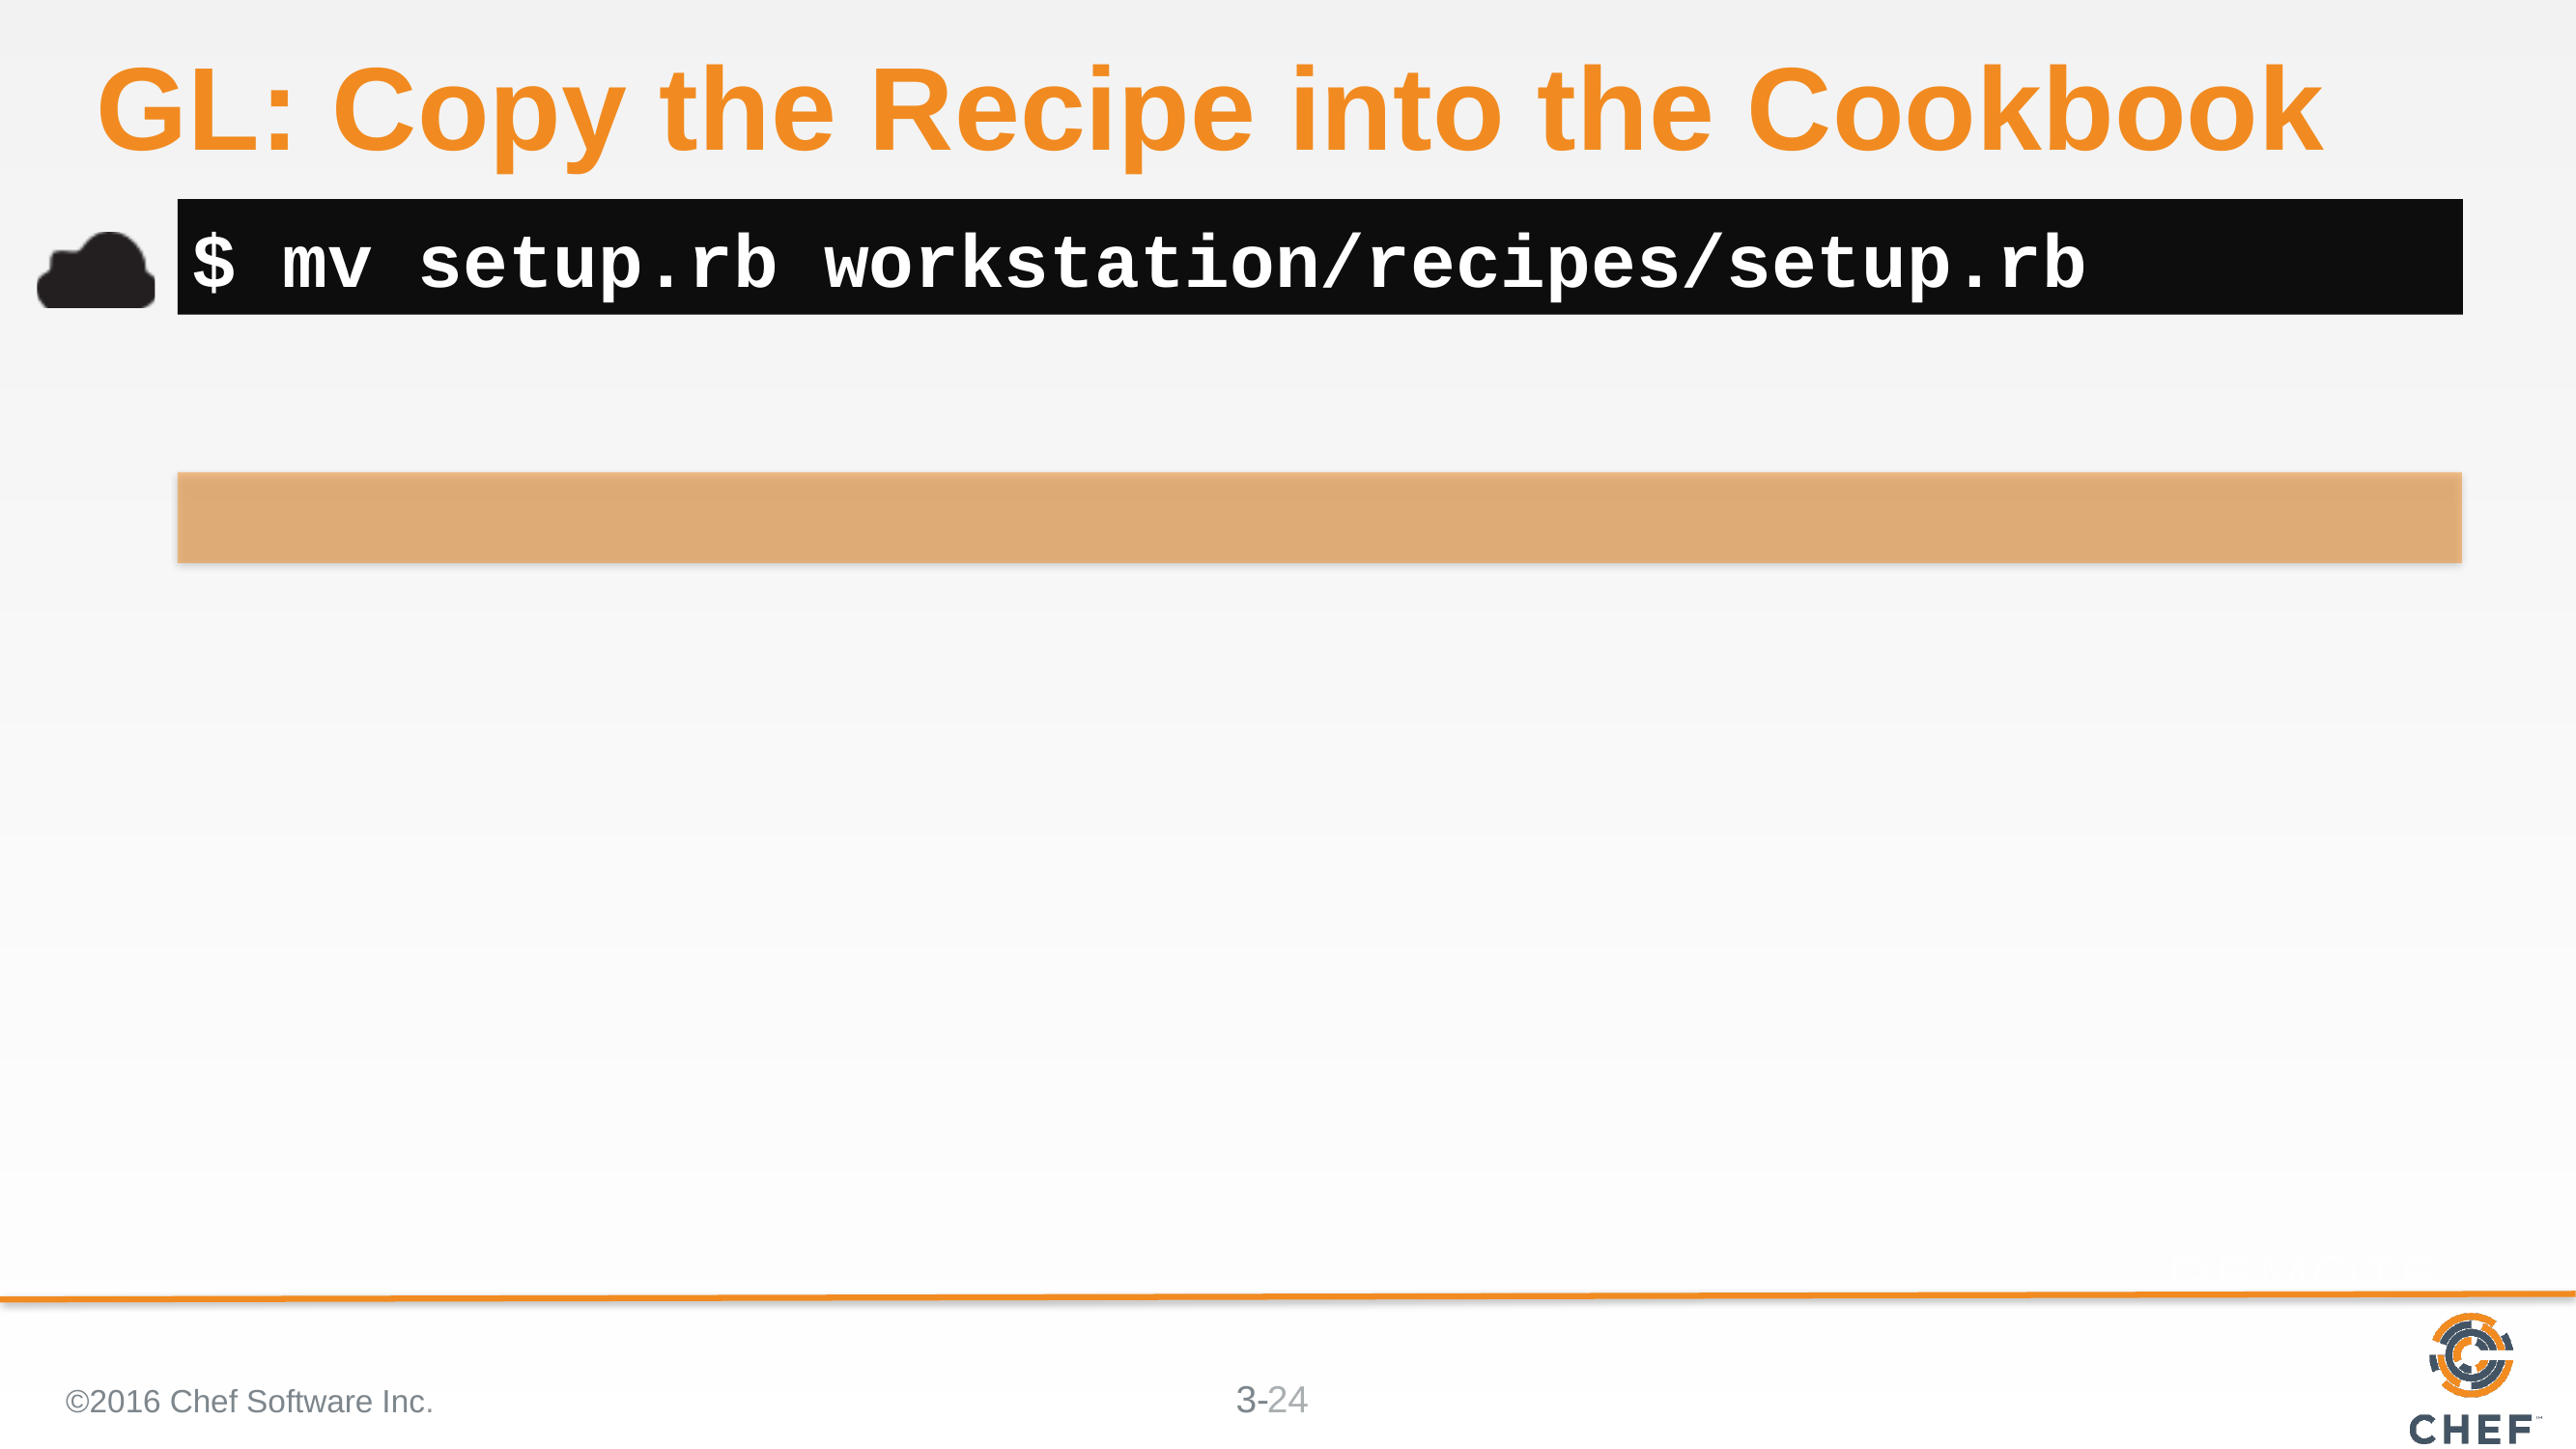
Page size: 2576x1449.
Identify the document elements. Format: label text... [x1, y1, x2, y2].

footer ©2016 Chef Software Inc. [51, 1359, 952, 1440]
title GL: Copy the Recipe into the Cookbook [96, 48, 2463, 180]
list $ mv setup.rb workstation/recipes/setup.rb [177, 199, 2463, 315]
picture [2399, 1297, 2550, 1449]
slide_number 24 [998, 1359, 1578, 1437]
